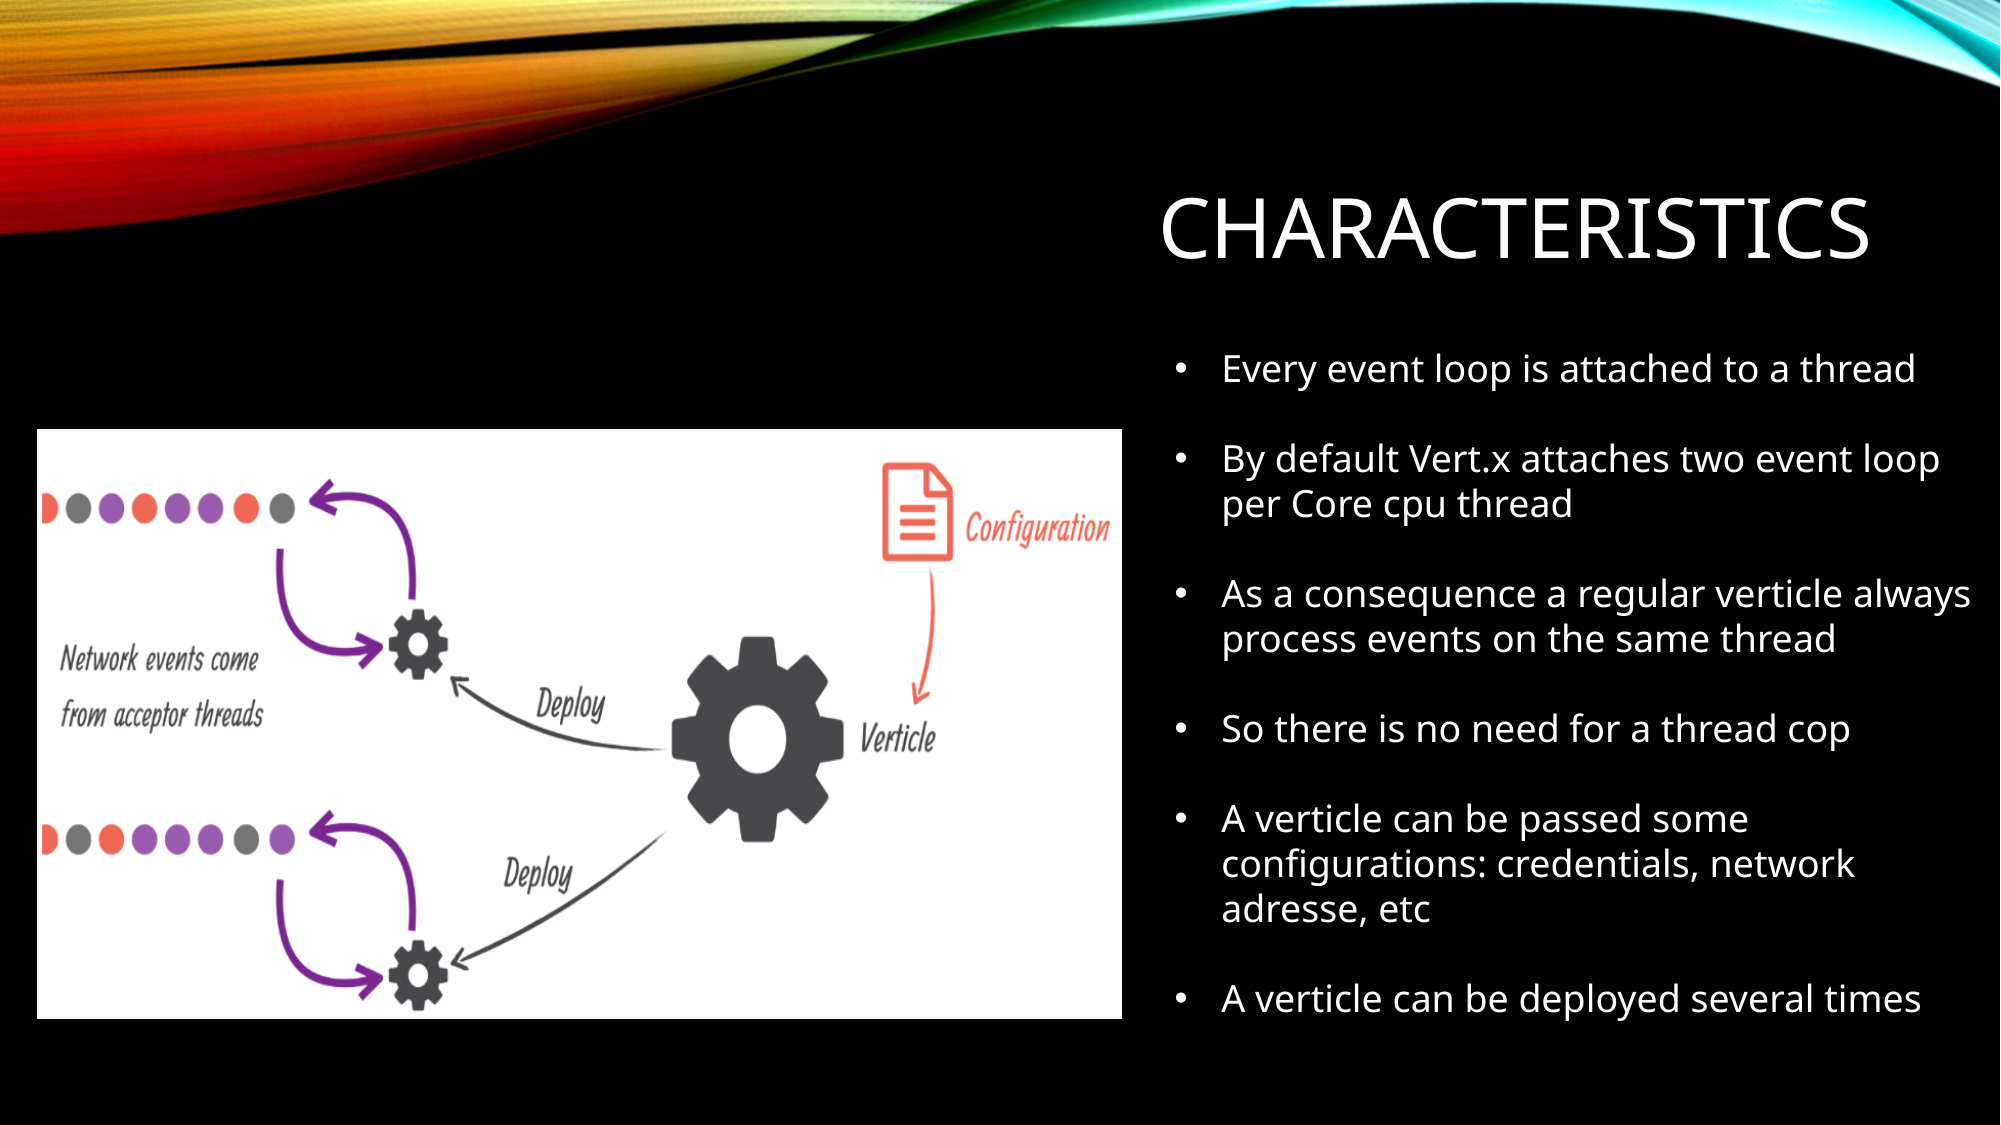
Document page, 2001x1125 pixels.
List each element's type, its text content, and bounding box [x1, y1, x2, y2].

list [37, 429, 1123, 1019]
title characteristics [474, 125, 1888, 338]
text_box Every event loop is attached to a thread By default Vert.x attaches two event loop per Core cpu thread As a consequence a regular verticle always process events on the same thread So there is no need for a thread cop A verticle can be passed some configurations: credentials, network adresse, etc A verticle can be deployed several times [1159, 337, 1989, 1028]
picture [0, 0, 2000, 237]
